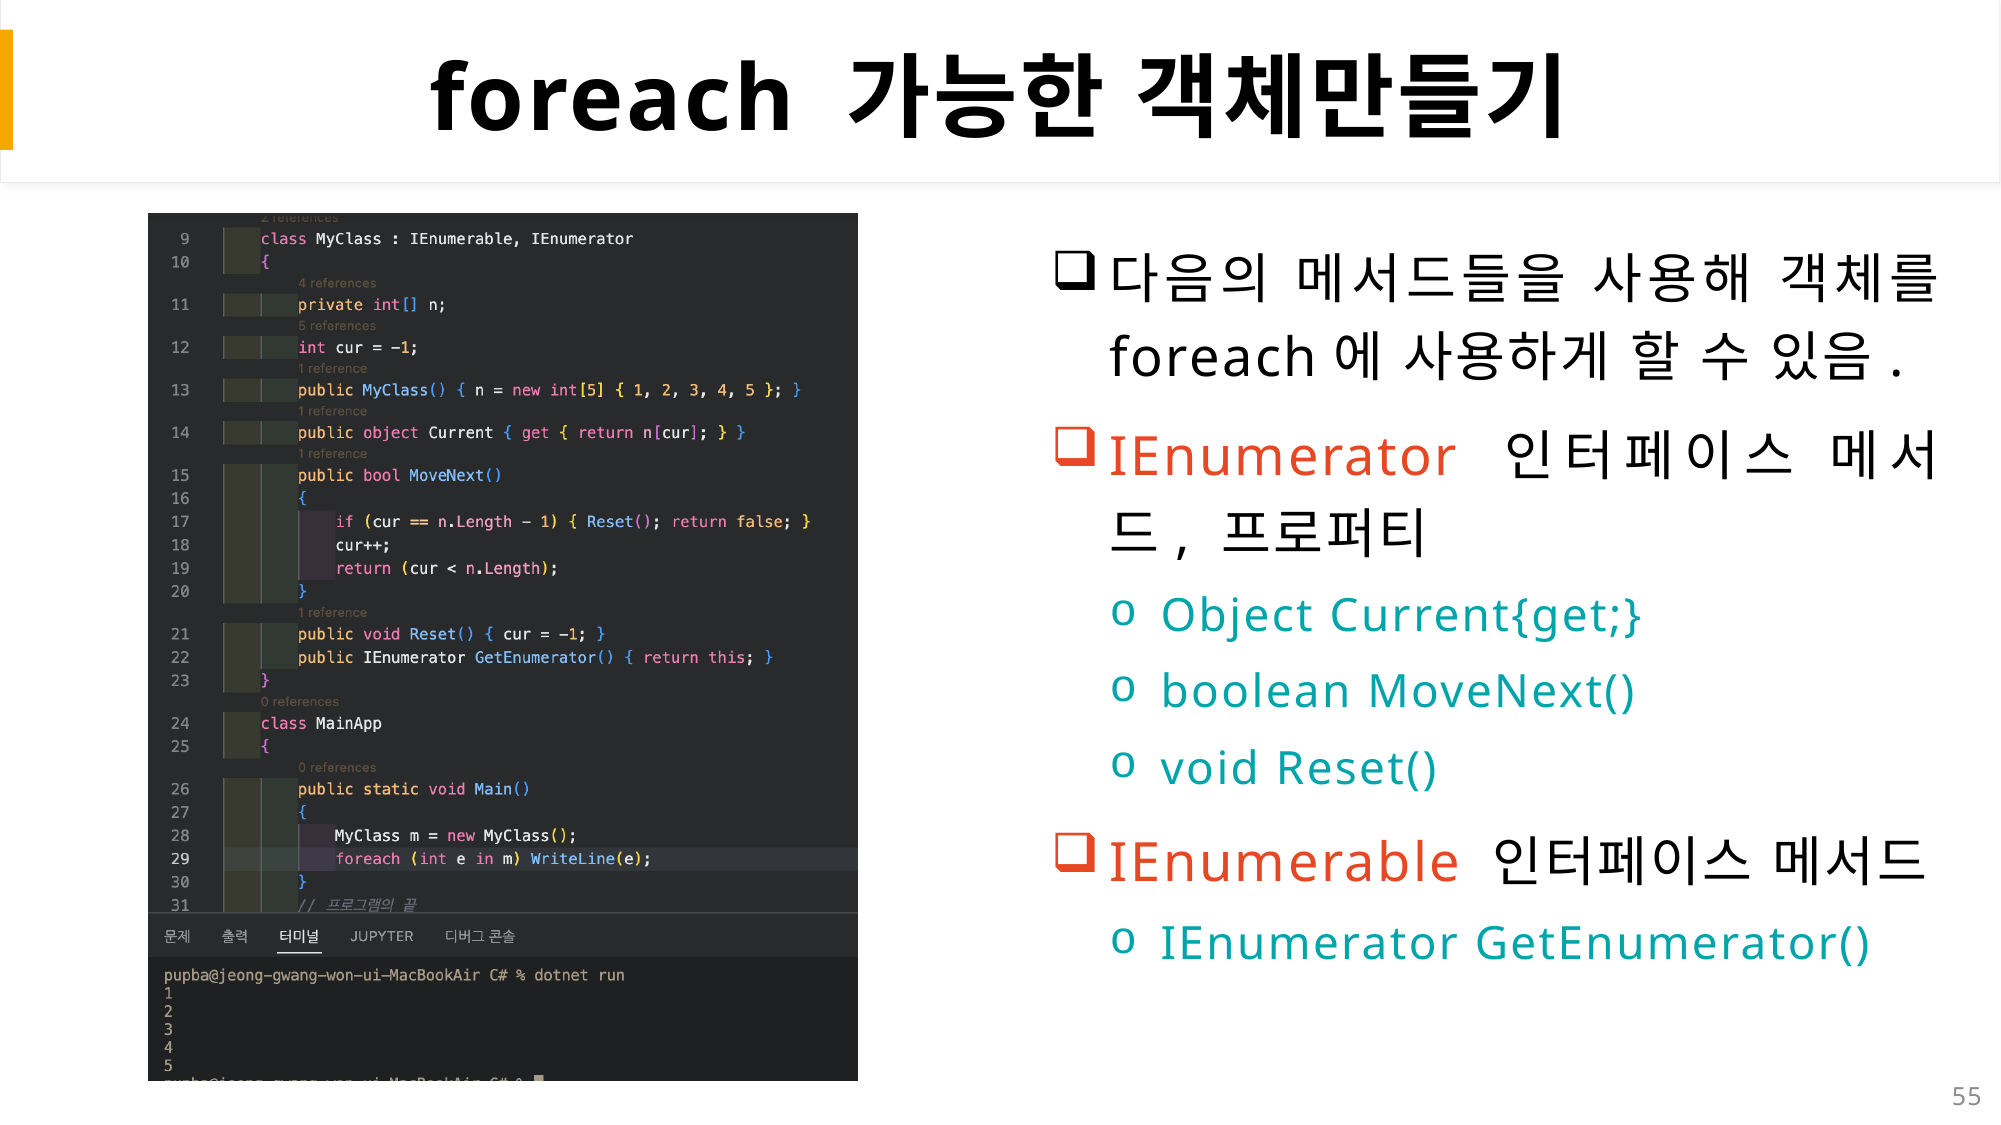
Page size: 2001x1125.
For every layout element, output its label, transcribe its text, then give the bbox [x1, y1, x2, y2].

list 다음의 메서드들을 사용해 객체를 foreach에 사용하게 할 수 있음. IEnumerator 인터페이스 메서드, 프로퍼티 Object Current{get;} boolean MoveNext() void Reset() IEnumerable 인터페이스 메서드 IEnumerator GetEnumerator() [1032, 213, 1961, 1081]
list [148, 213, 858, 1081]
title foreach 가능한 객체만들기 [39, 29, 1961, 150]
